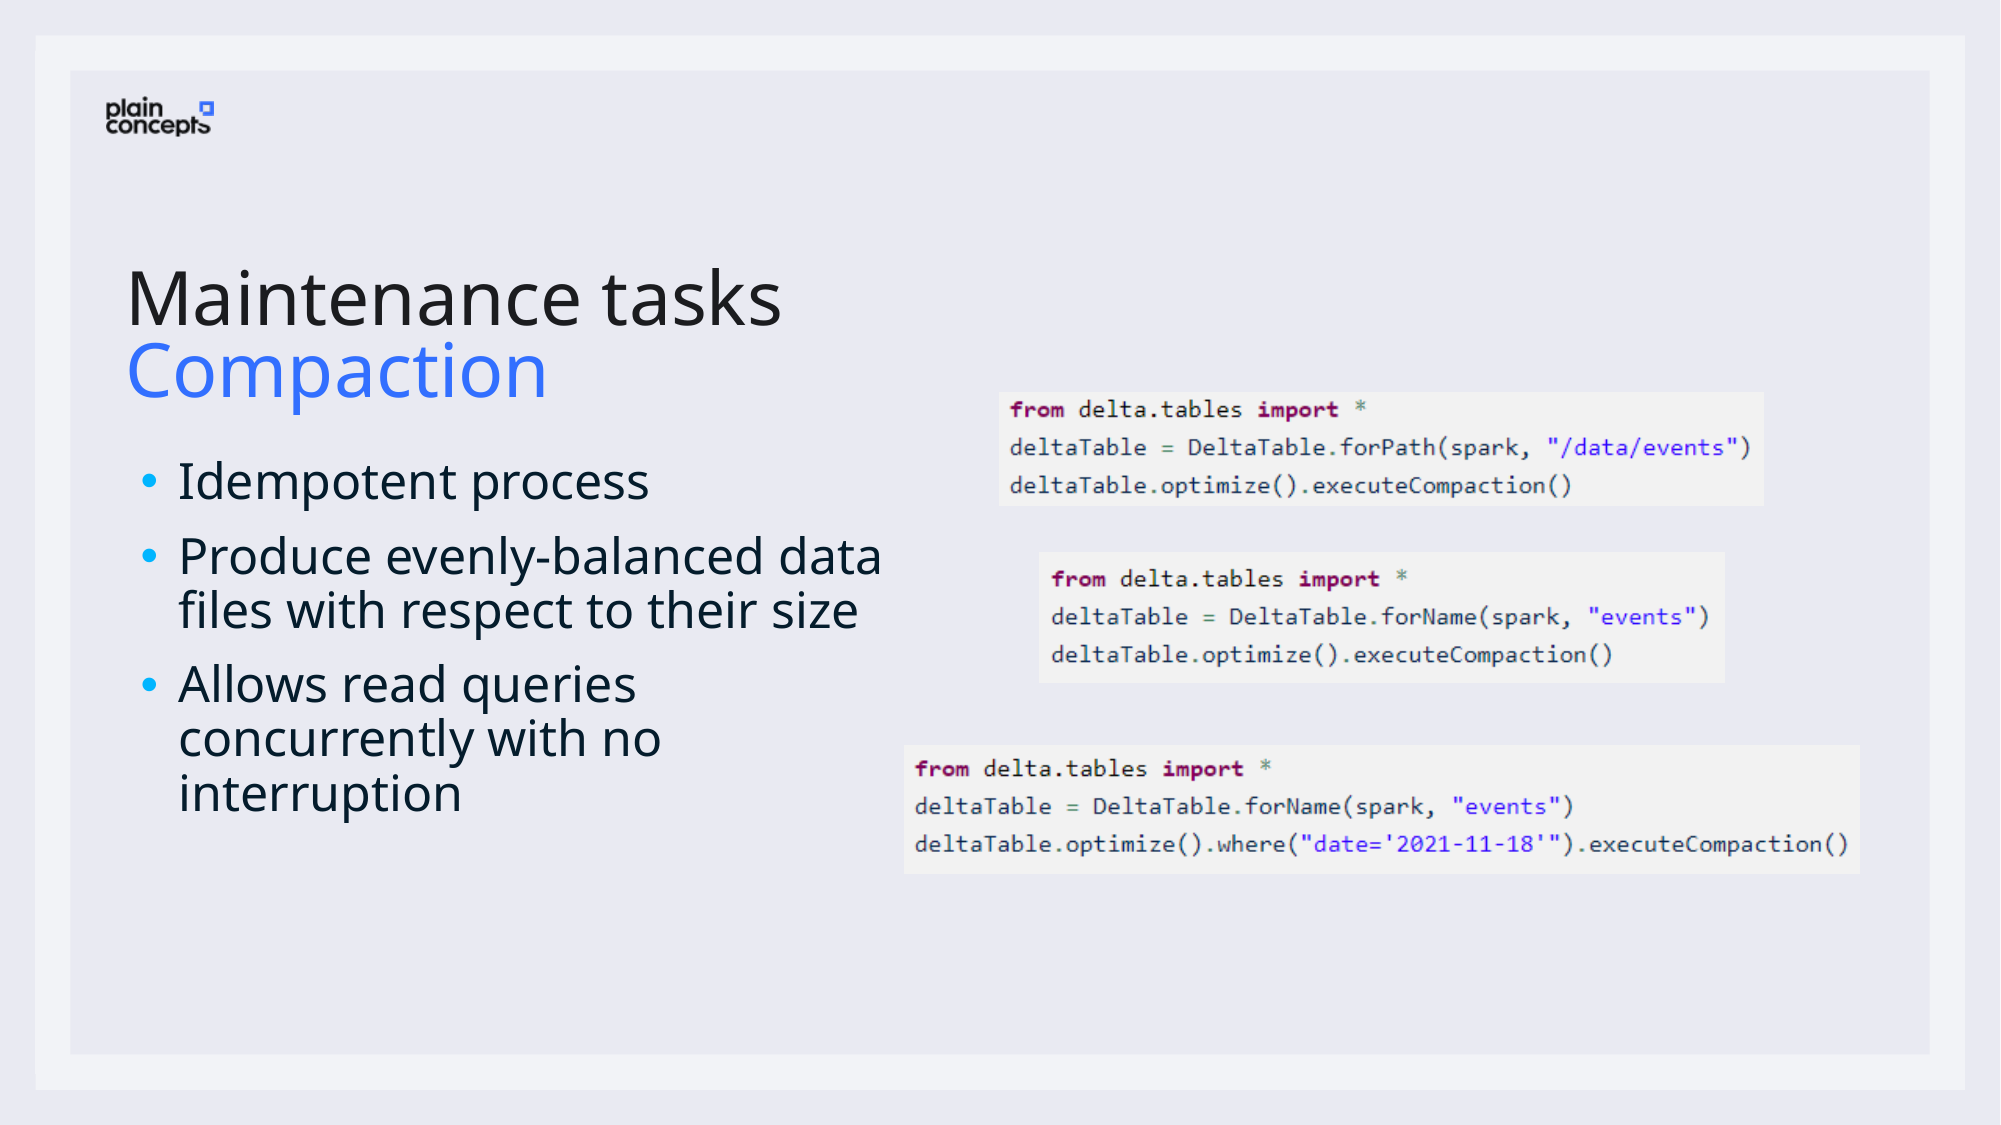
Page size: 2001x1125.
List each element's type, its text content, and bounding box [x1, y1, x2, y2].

picture [999, 392, 1764, 506]
title Maintenance tasks Compaction [125, 231, 885, 448]
text_box Idempotent process Produce evenly-balanced data files with respect to their size Allows read queries concurrently with no interruption [125, 448, 940, 826]
picture [1039, 552, 1725, 683]
picture [904, 745, 1860, 874]
